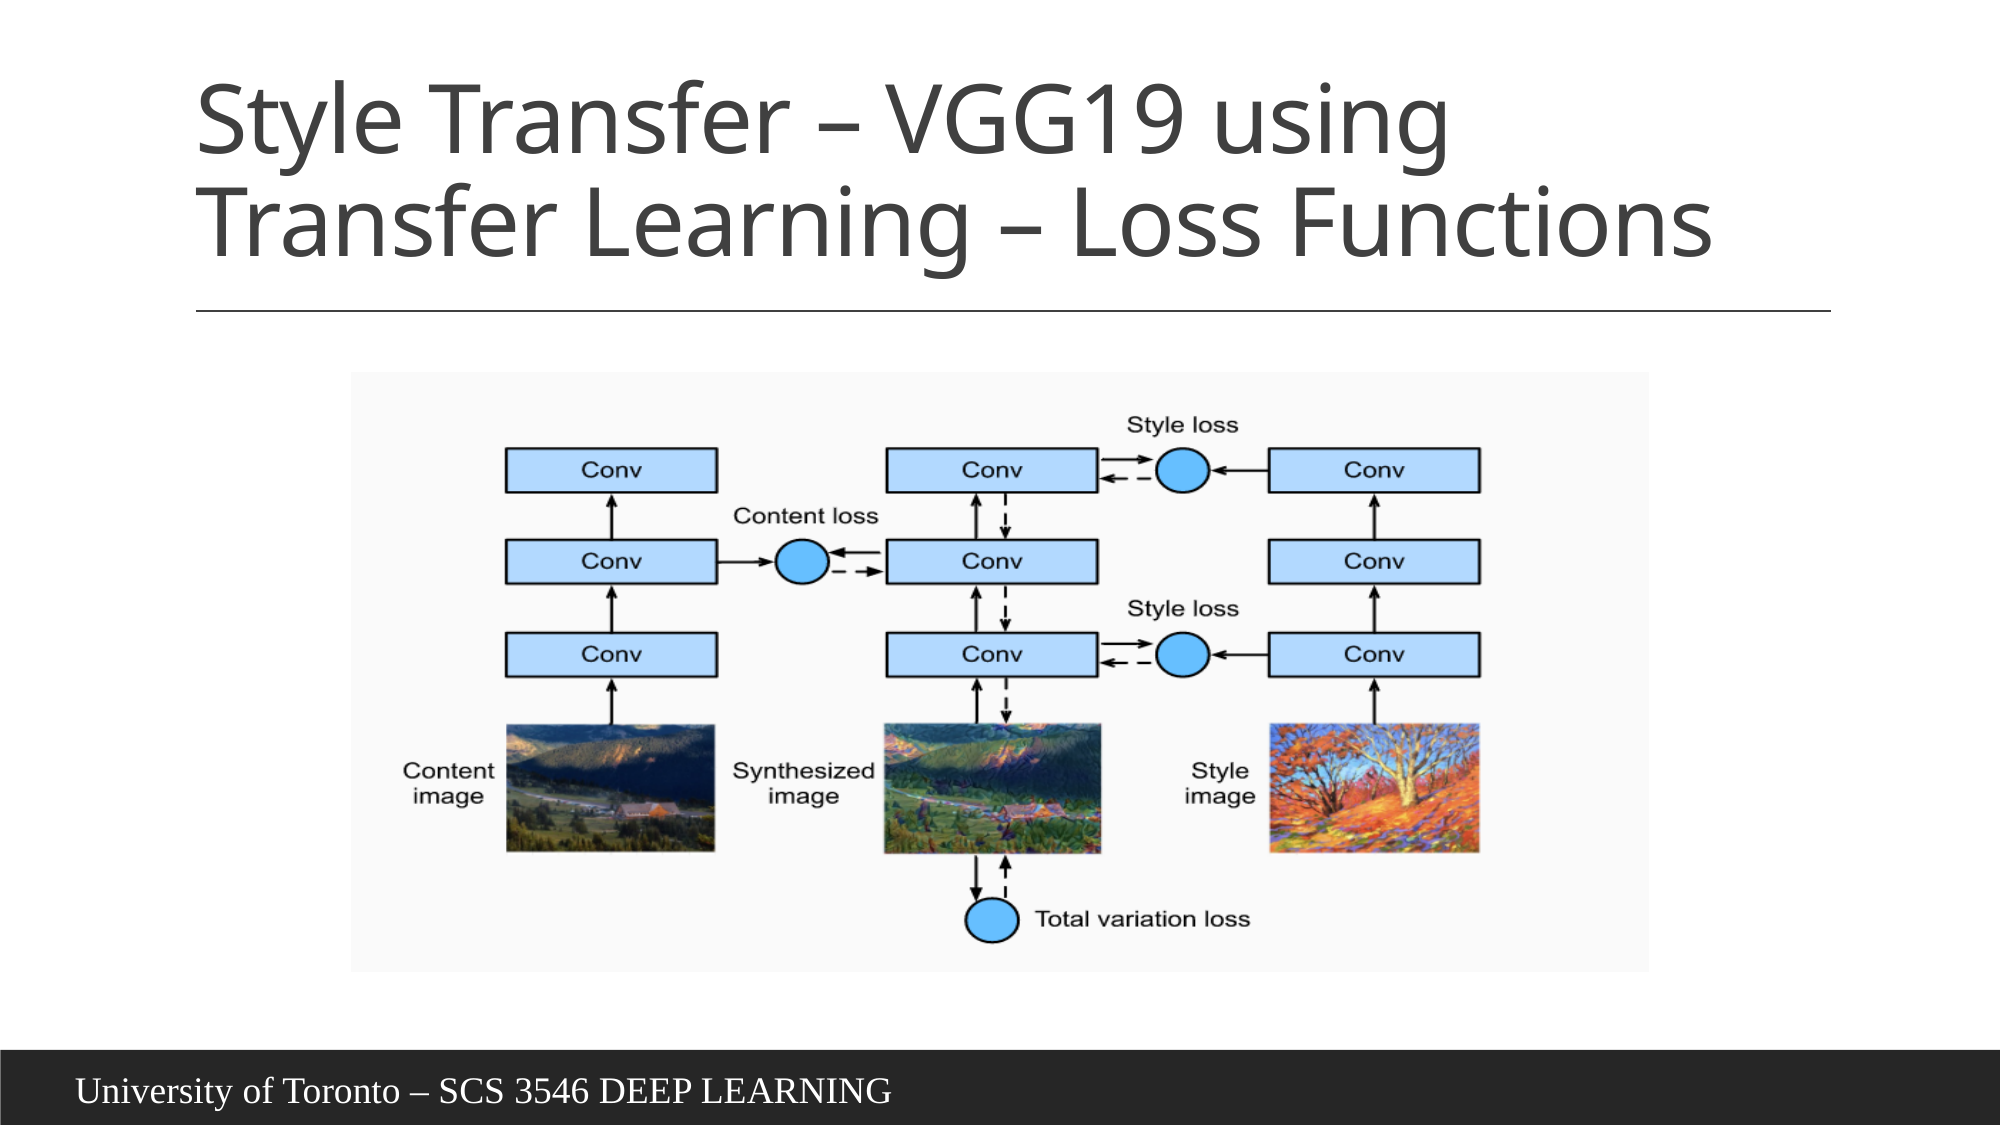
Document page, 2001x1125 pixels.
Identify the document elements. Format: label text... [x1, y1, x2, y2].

title Style Transfer – VGG19 using Transfer Learning – Loss Functions [180, 47, 1830, 285]
text_box University of Toronto – SCS 3546 DEEP LEARNING [59, 1059, 1922, 1119]
list [180, 345, 1830, 1002]
picture [350, 372, 1650, 972]
